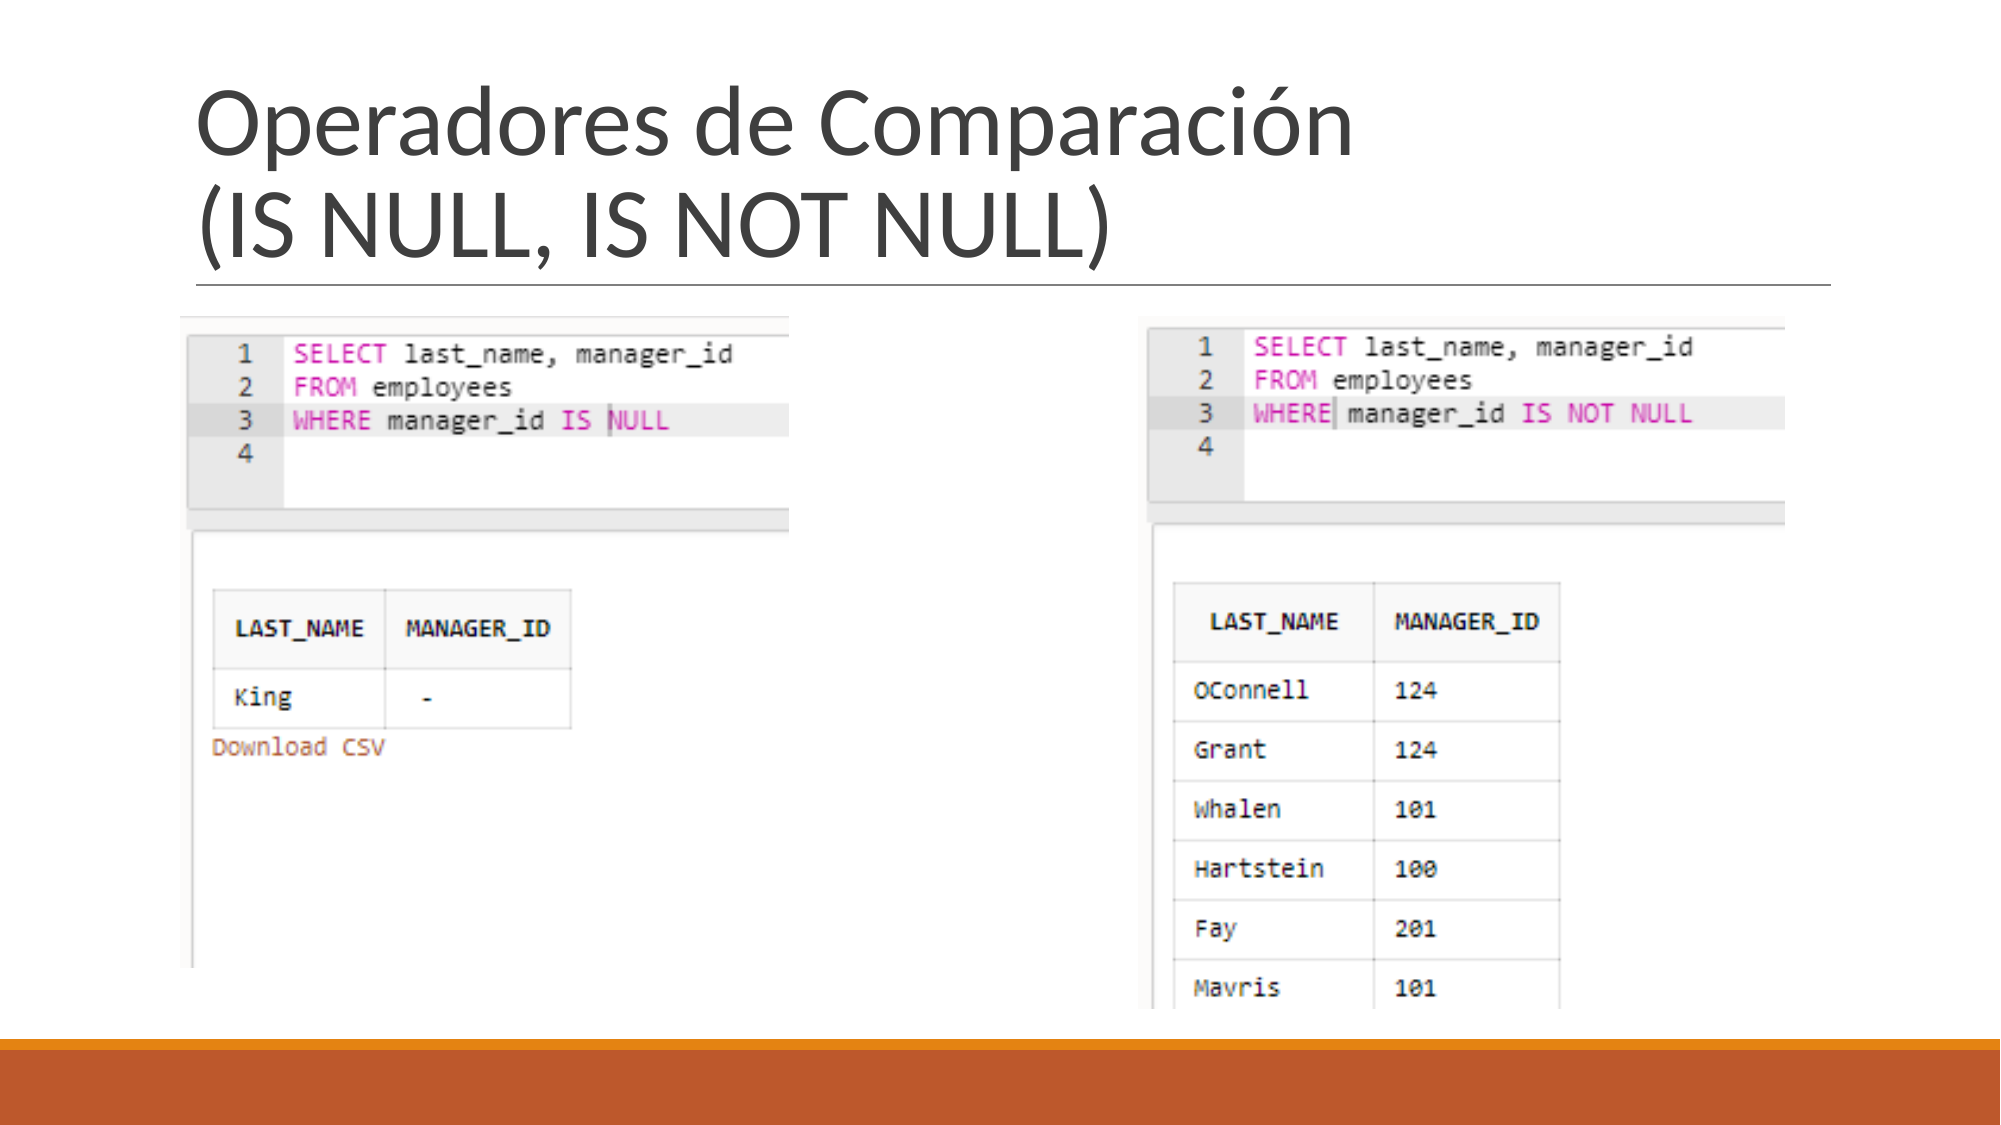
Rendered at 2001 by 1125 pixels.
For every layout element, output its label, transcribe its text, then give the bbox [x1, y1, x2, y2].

picture [1137, 316, 1785, 1009]
title Operadores de Comparación (IS NULL, IS NOT NULL) [180, 47, 1830, 285]
picture [179, 316, 789, 968]
